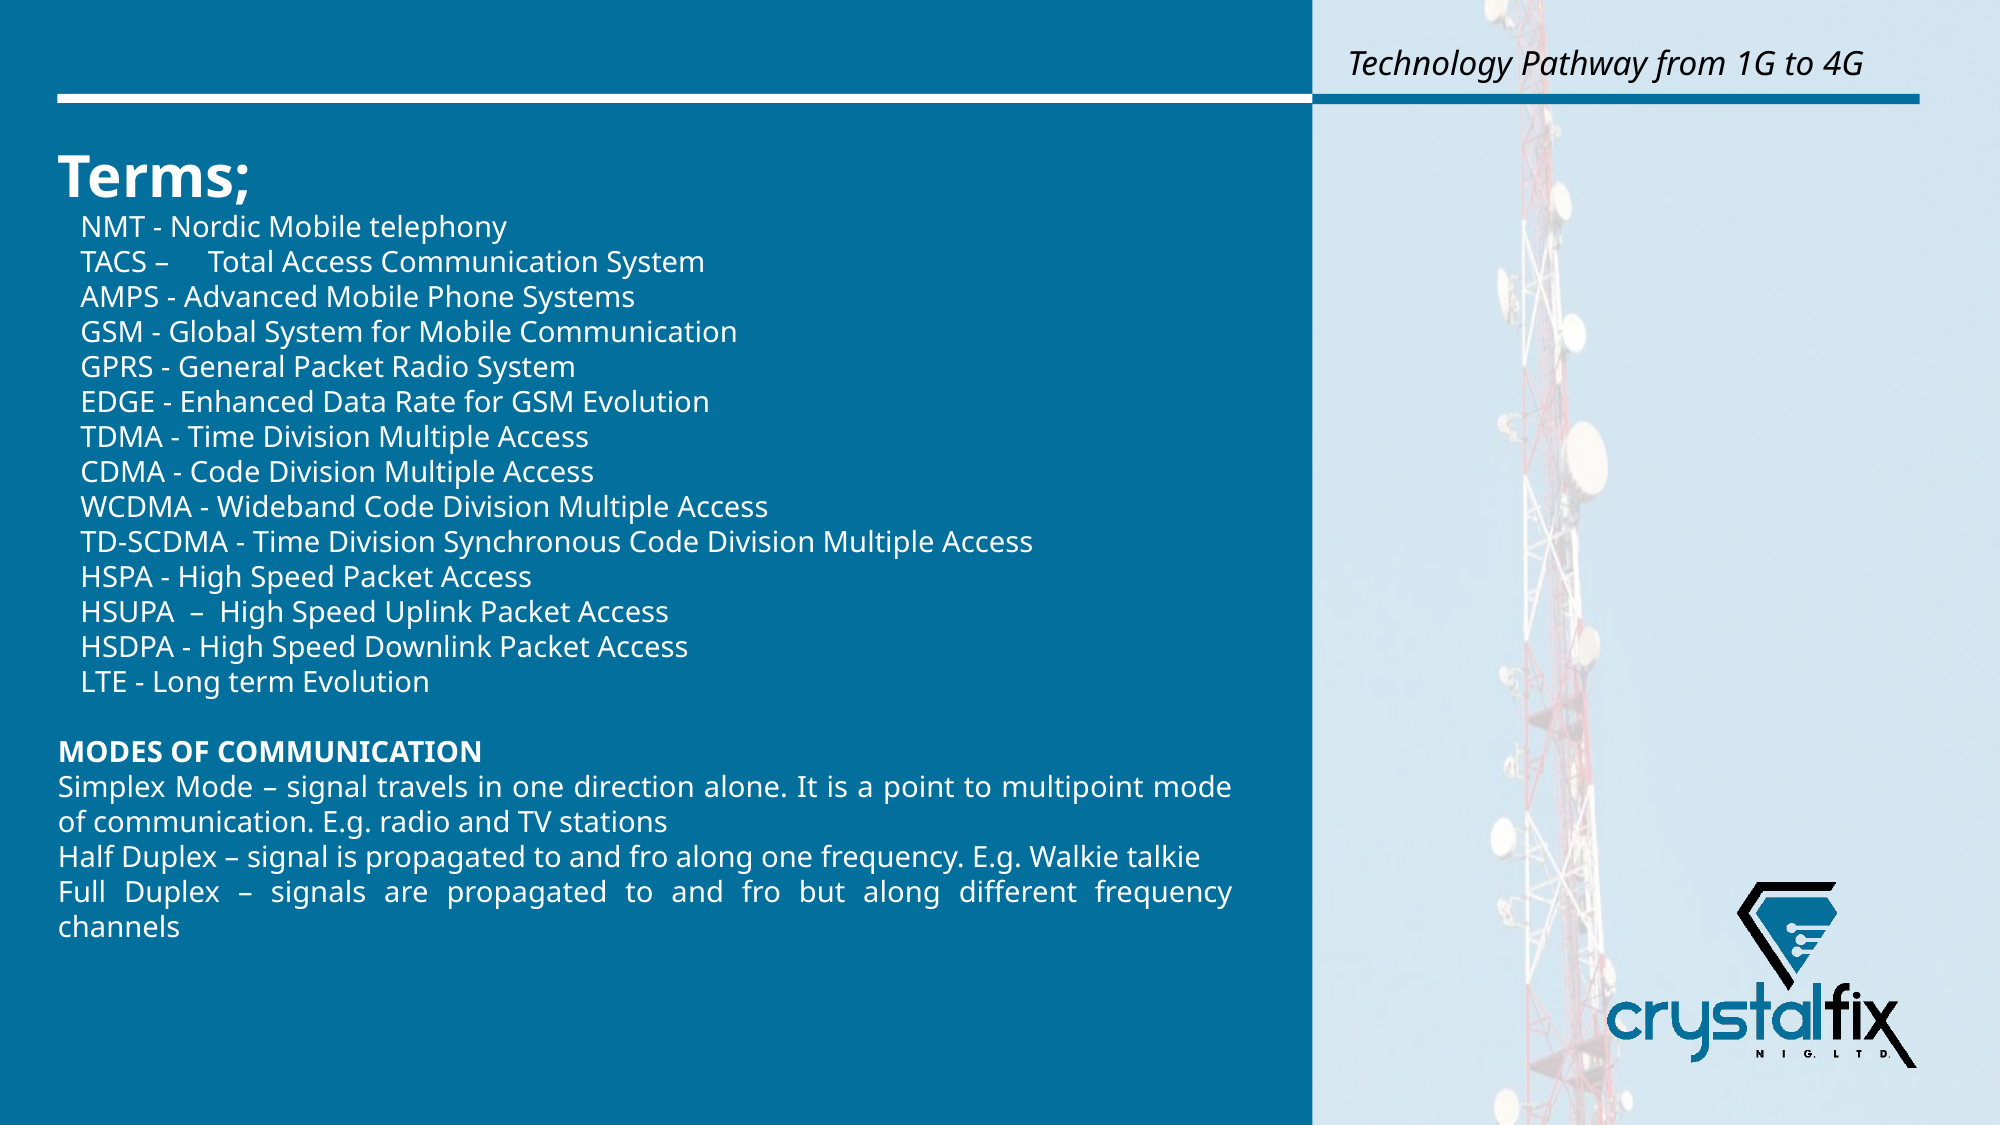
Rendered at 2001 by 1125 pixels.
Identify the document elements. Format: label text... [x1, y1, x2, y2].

text_box [0, 0, 1313, 1125]
picture [1607, 882, 1917, 1068]
text_box [56, 93, 1313, 104]
text_box [1313, 0, 2000, 1125]
text_box Technology Pathway from 1G to 4G [1332, 34, 2000, 90]
text_box [56, 93, 1921, 105]
text_box Terms; NMT - Nordic Mobile telephony TACS – Total Access Communication System AMPS - Advanced Mobile Phone Systems GSM - Global System for Mobile Communication GPRS - General Packet Radio System EDGE - Enhanced Data Rate for GSM Evolution TDMA - Time Division Multiple Access CDMA - Code Division Multiple Access WCDMA - Wideband Code Division Multiple Access TD-SCDMA - Time Division Synchronous Code Division Multiple Access HSPA - High Speed Packet Access HSUPA – High Speed Uplink Packet Access HSDPA - High Speed Downlink Packet Access LTE - Long term Evolution MODES OF COMMUNICATION Simplex Mode – signal travels in one direction alone. It is a point to multipoint mode of communication. E.g. radio and TV stations Half Duplex – signal is propagated to and fro along one frequency. E.g. Walkie talkie Full Duplex – signals are propagated to and fro but along different frequency channels [43, 131, 1249, 1125]
